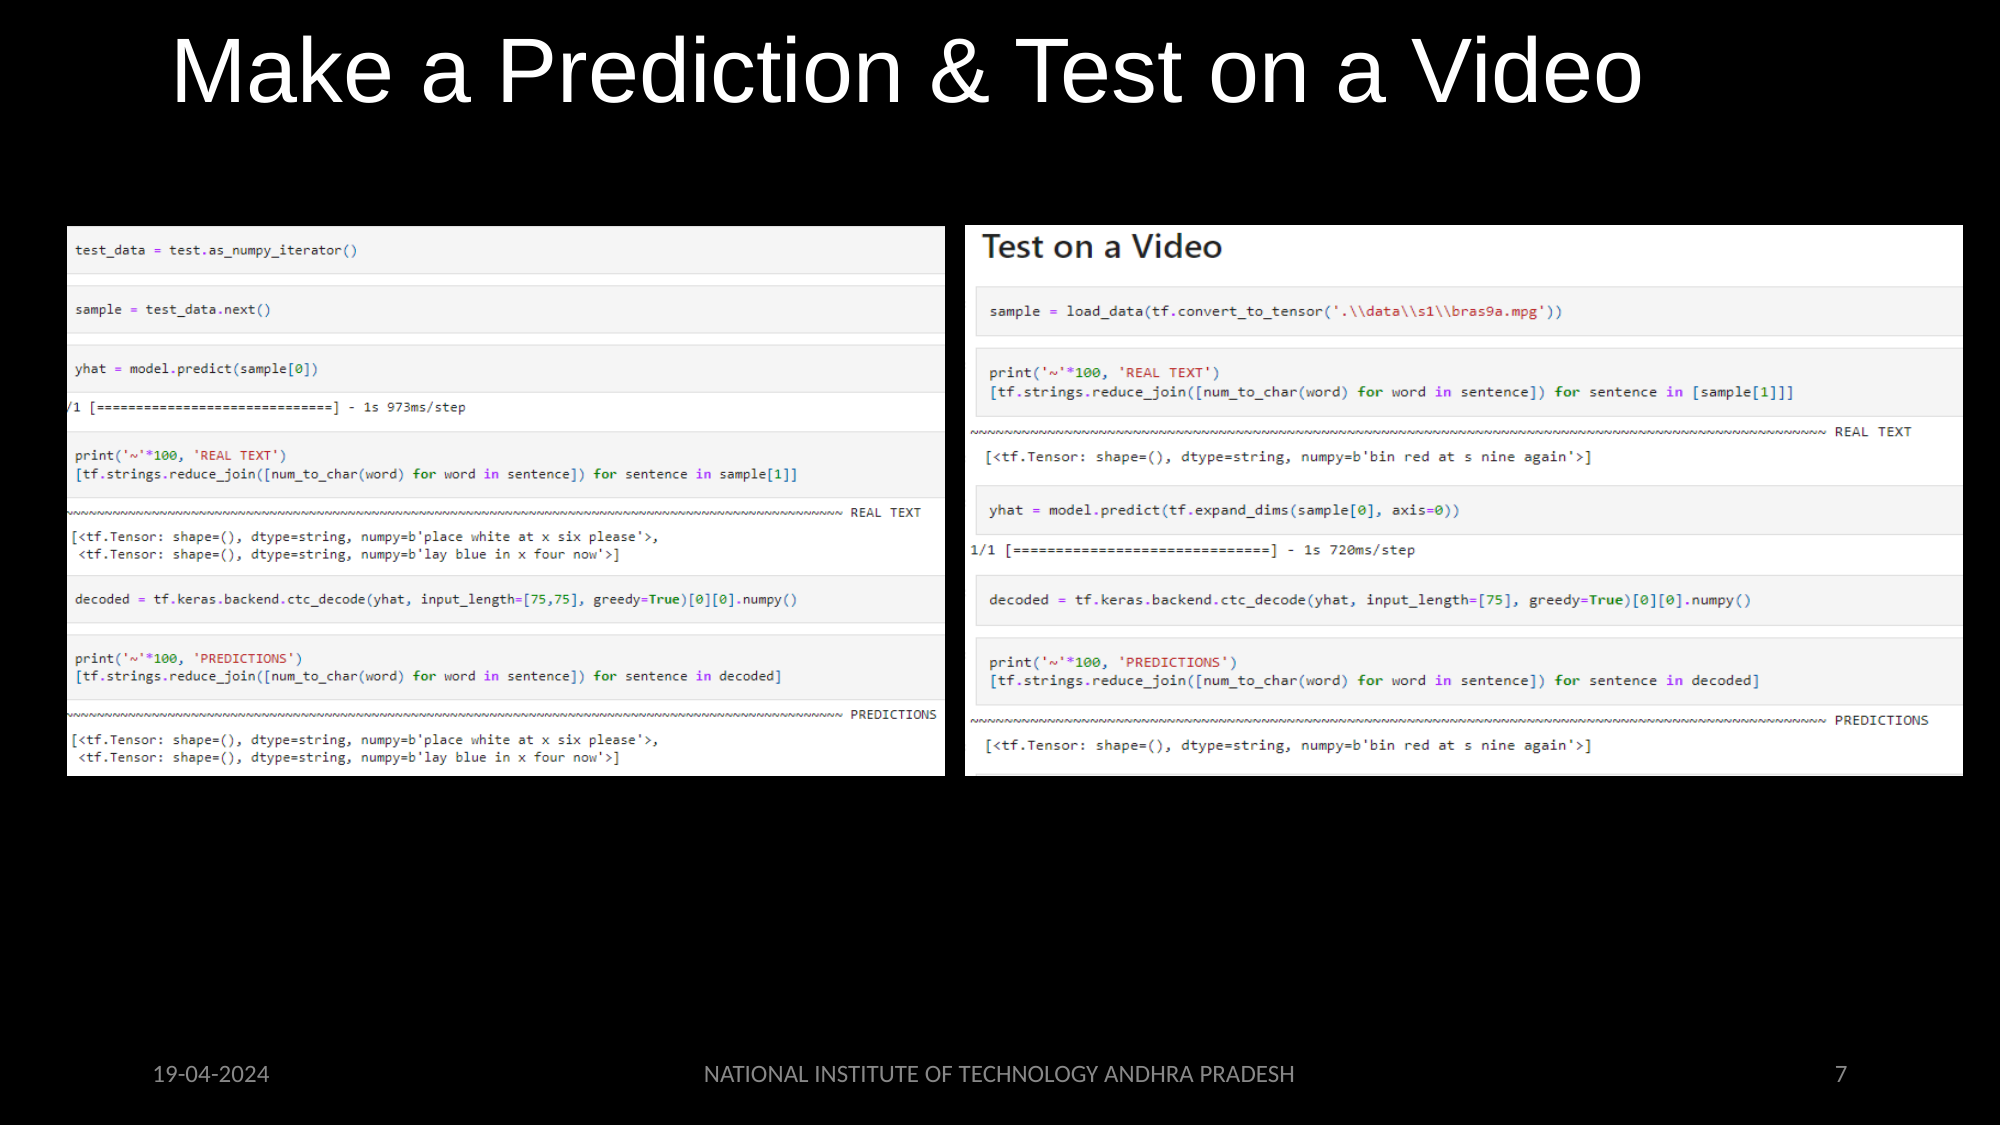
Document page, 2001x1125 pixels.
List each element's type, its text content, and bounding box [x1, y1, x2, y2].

title Make a Prediction & Test on a Video [155, 16, 1916, 501]
footer NATIONAL INSTITUTE OF TECHNOLOGY ANDHRA PRADESH [662, 1042, 1338, 1103]
slide_number ‹#› [1412, 1042, 1863, 1103]
picture [67, 225, 945, 776]
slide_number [137, 1042, 588, 1103]
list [964, 225, 1963, 776]
